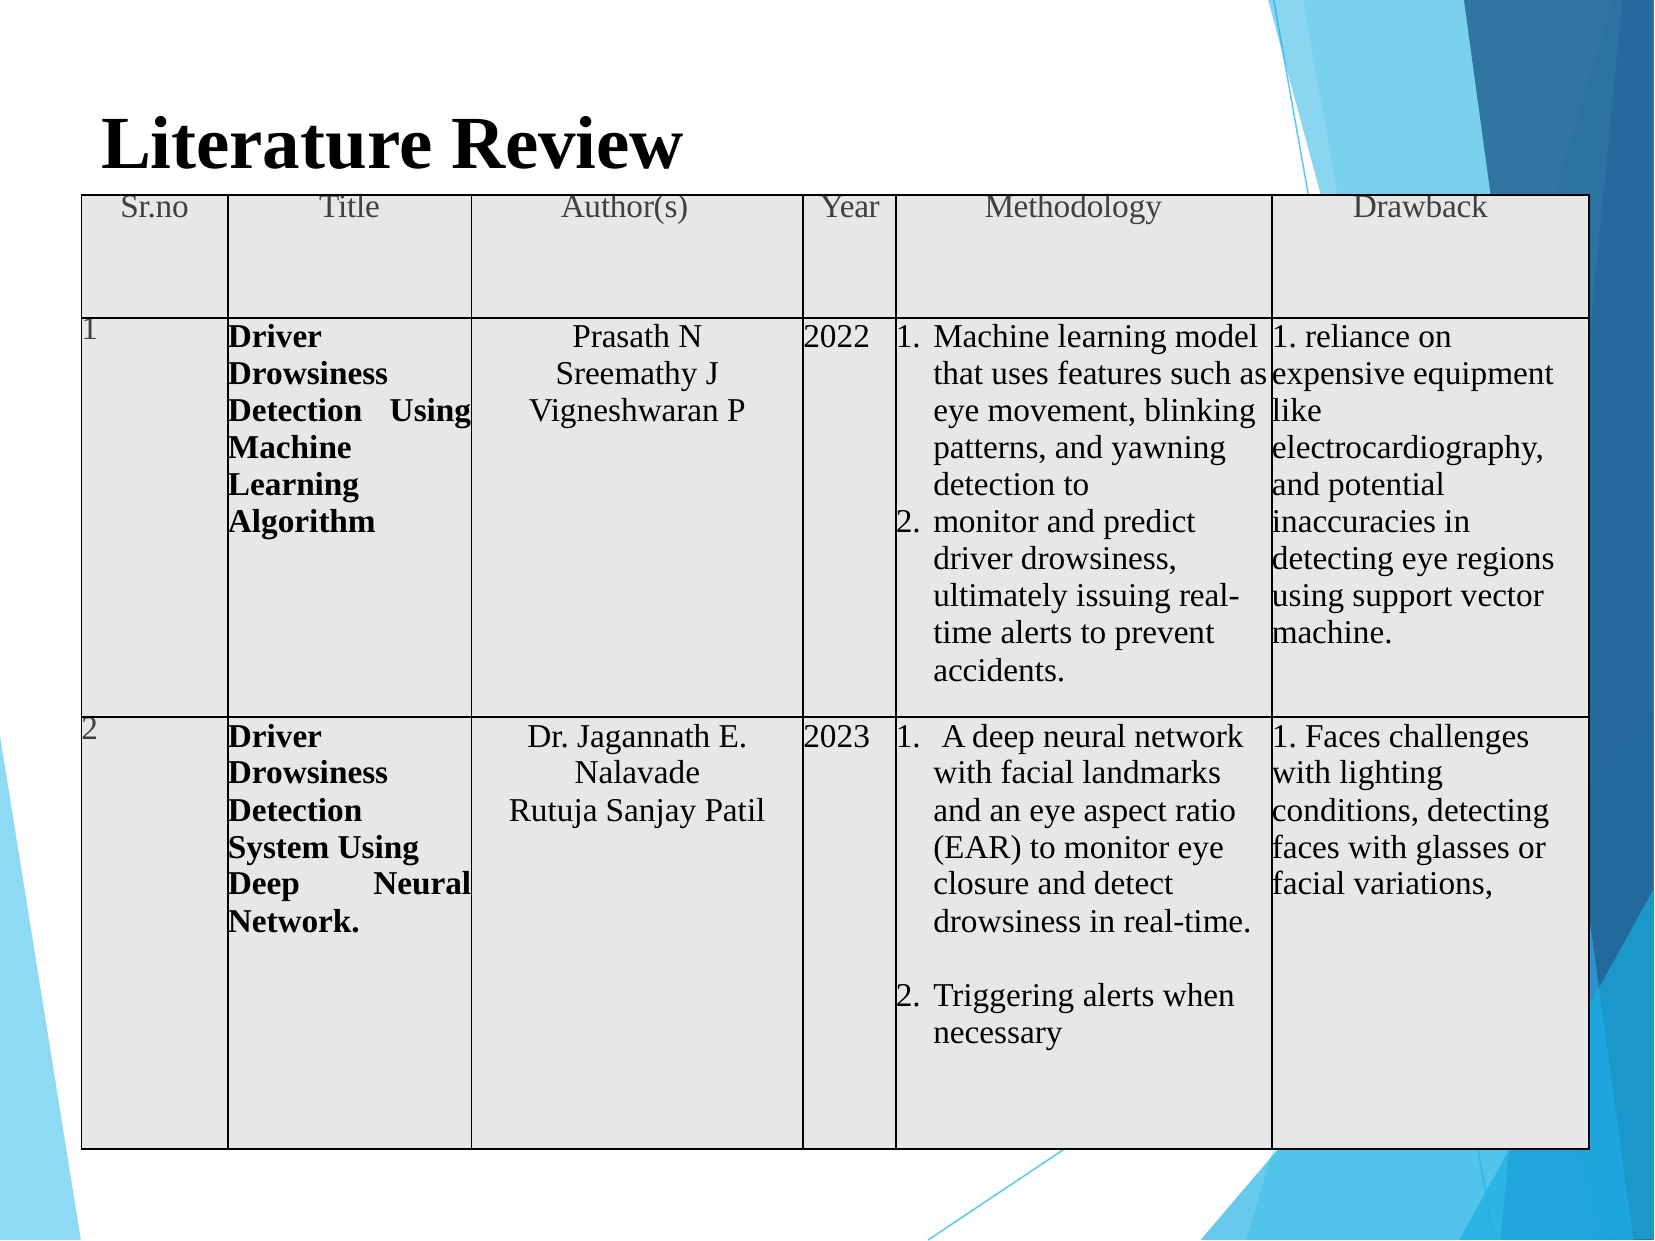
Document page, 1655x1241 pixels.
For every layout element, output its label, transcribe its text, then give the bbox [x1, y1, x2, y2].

table_header Methodology [897, 196, 1271, 317]
table_header Drawback [1273, 196, 1588, 317]
title Literature Review [48, 61, 1331, 301]
table_header Title [229, 196, 471, 317]
table_cell 2023 [804, 718, 895, 1148]
table_cell Dr. Jagannath E. Nalavade Rutuja Sanjay Patil [472, 718, 802, 1148]
table_cell 2022 [804, 319, 895, 716]
table_header Year [804, 196, 895, 317]
table_header Author(s) [472, 196, 802, 317]
table_cell 2 [82, 718, 227, 1148]
table_cell 1 [82, 319, 227, 716]
table_cell 1. Faces challenges with lighting conditions, detecting faces with glasses or facial variations, [1273, 718, 1588, 1148]
table_cell Prasath N Sreemathy J Vigneshwaran P [472, 319, 802, 716]
table_cell 1. reliance on expensive equipment like electrocardiography, and potential inaccuracies in detecting eye regions using support vector machine. [1273, 319, 1588, 716]
table_cell Driver Drowsiness Detection System Using Deep Neural Network. [229, 718, 471, 1148]
table_cell Driver Drowsiness Detection Using Machine Learning Algorithm [229, 319, 471, 716]
table_cell Machine learning model that uses features such as eye movement, blinking patterns, and yawning detection to monitor and predict driver drowsiness, ultimately issuing real-time alerts to prevent accidents. [897, 319, 1271, 716]
table_header Sr.no [82, 196, 227, 317]
table_cell A deep neural network with facial landmarks and an eye aspect ratio (EAR) to monitor eye closure and detect drowsiness in real-time. Triggering alerts when necessary [897, 718, 1271, 1148]
